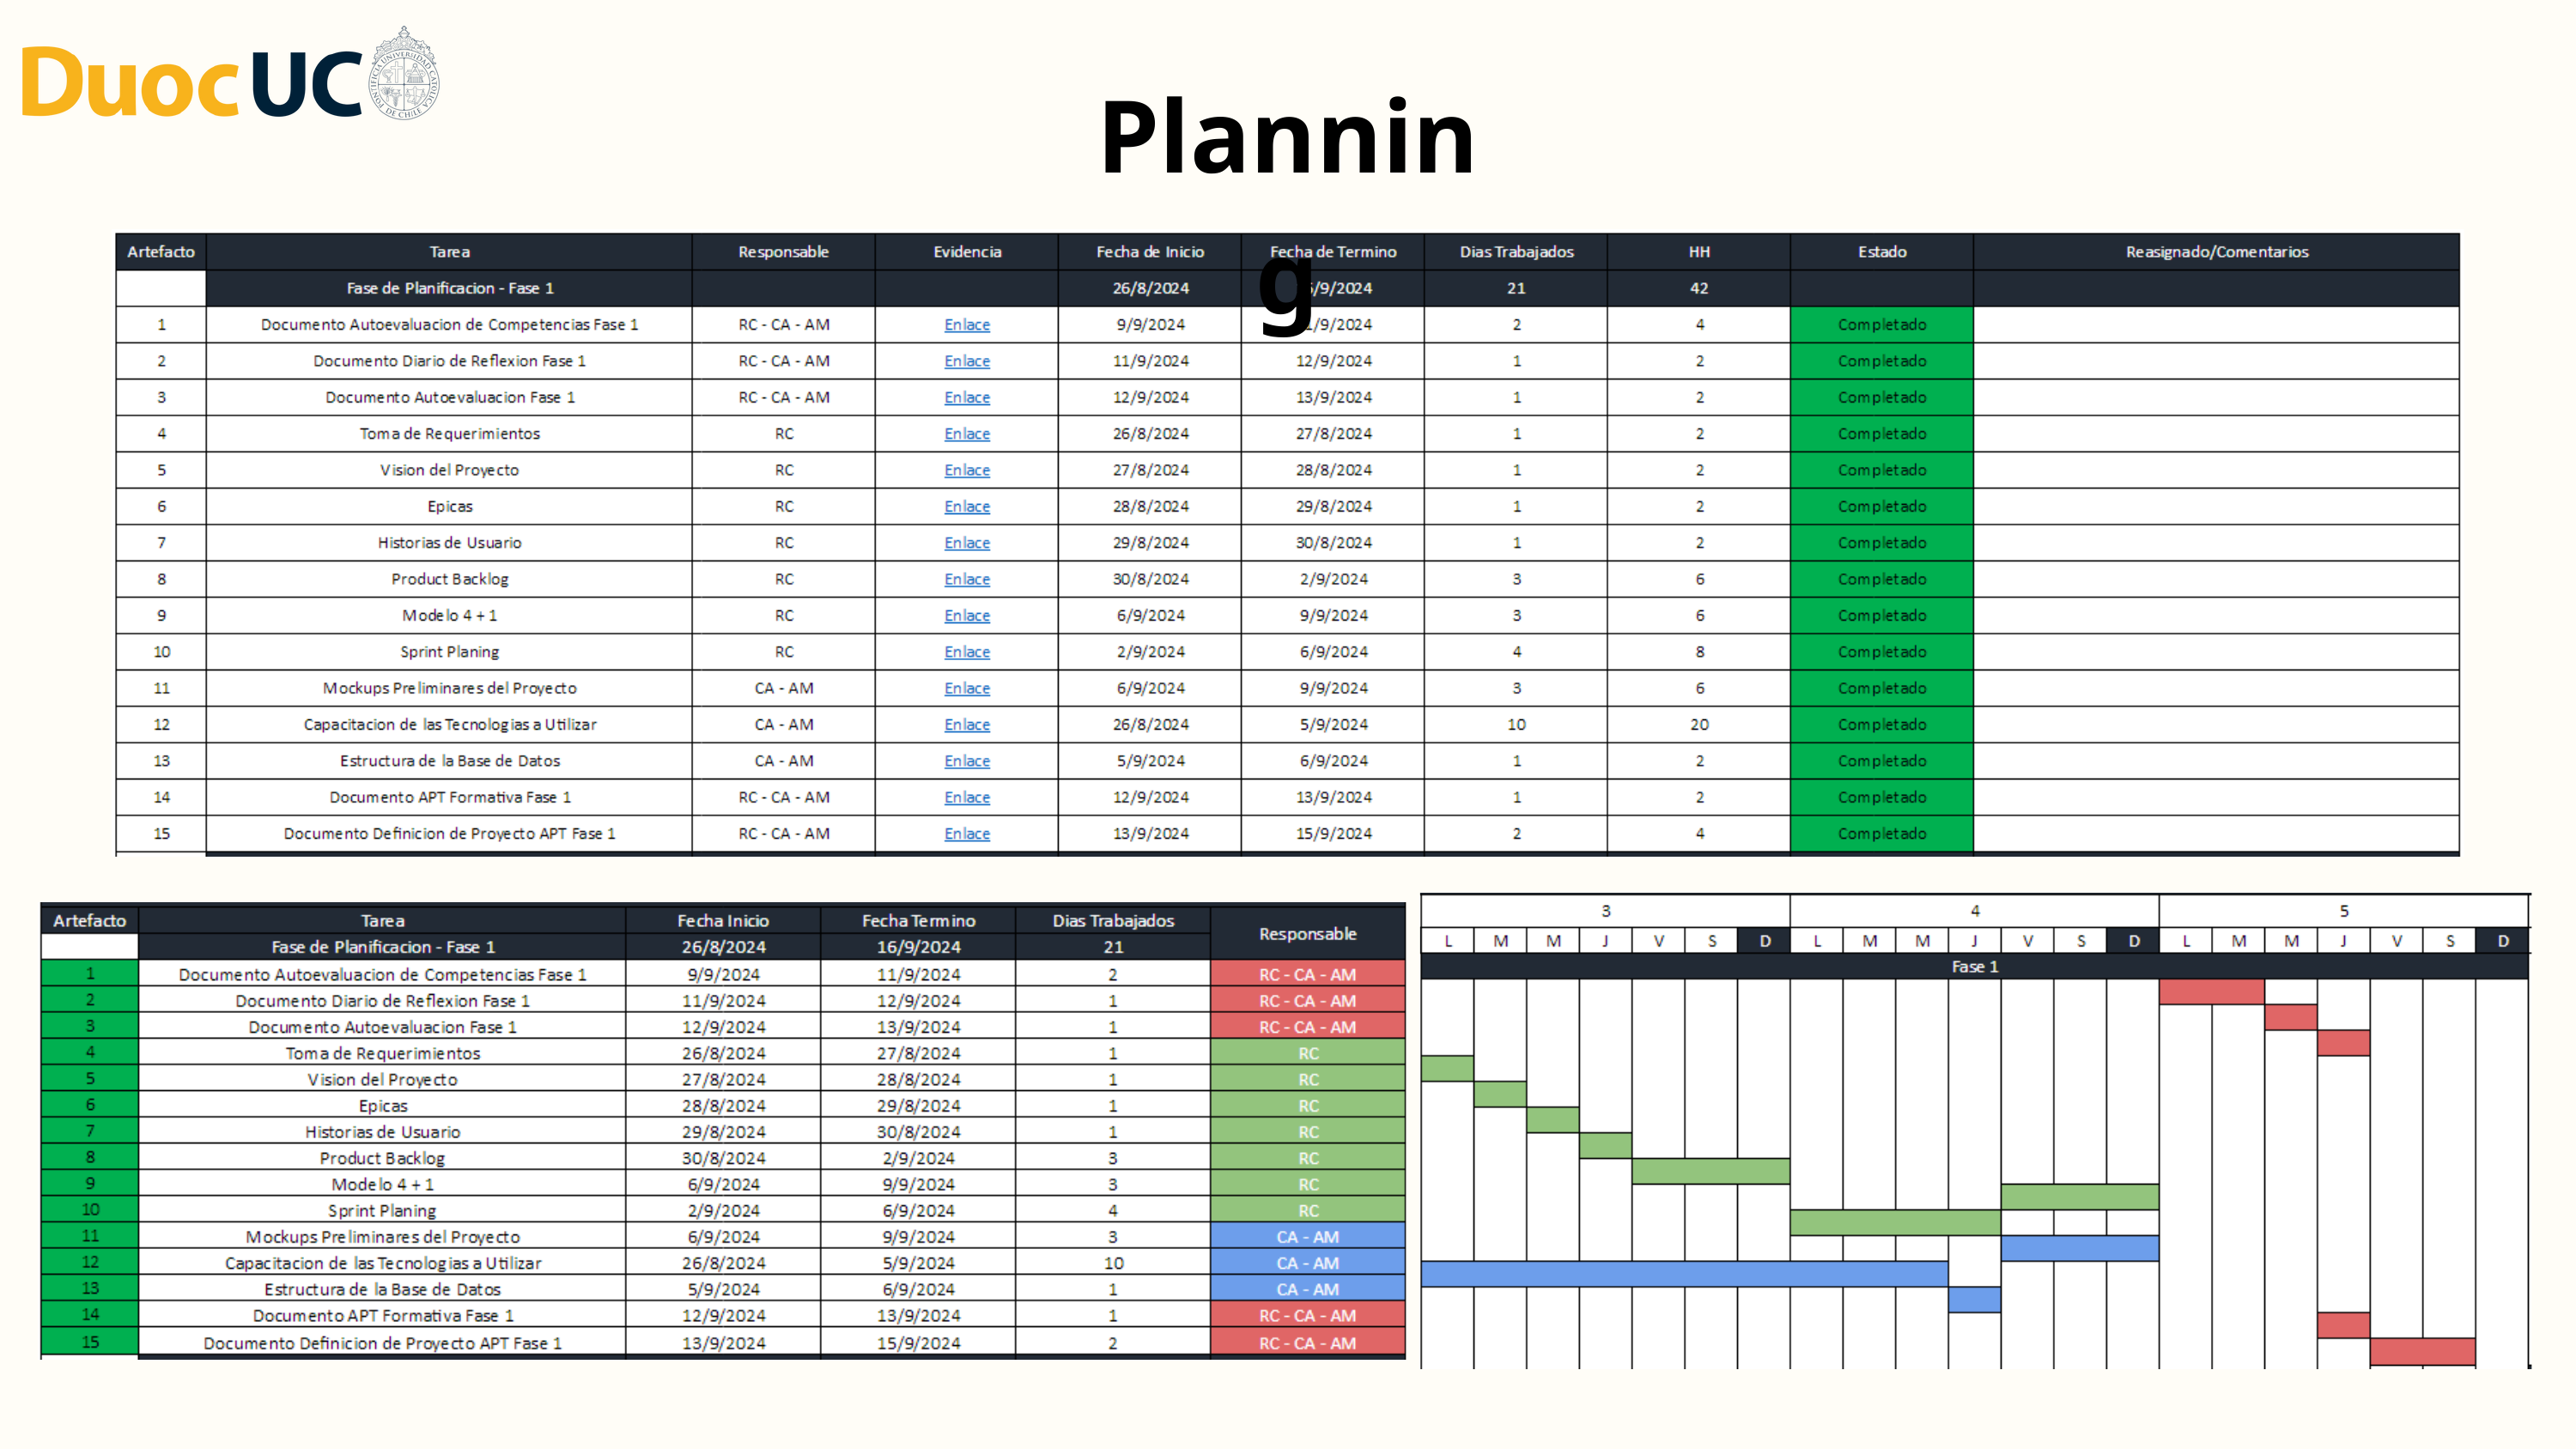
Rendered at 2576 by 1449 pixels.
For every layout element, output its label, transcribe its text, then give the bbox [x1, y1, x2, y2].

text_box Planning [1068, 52, 1508, 334]
text_box [16, 20, 445, 126]
text_box [38, 902, 1406, 1360]
text_box [112, 229, 2464, 857]
text_box [1419, 893, 2532, 1369]
